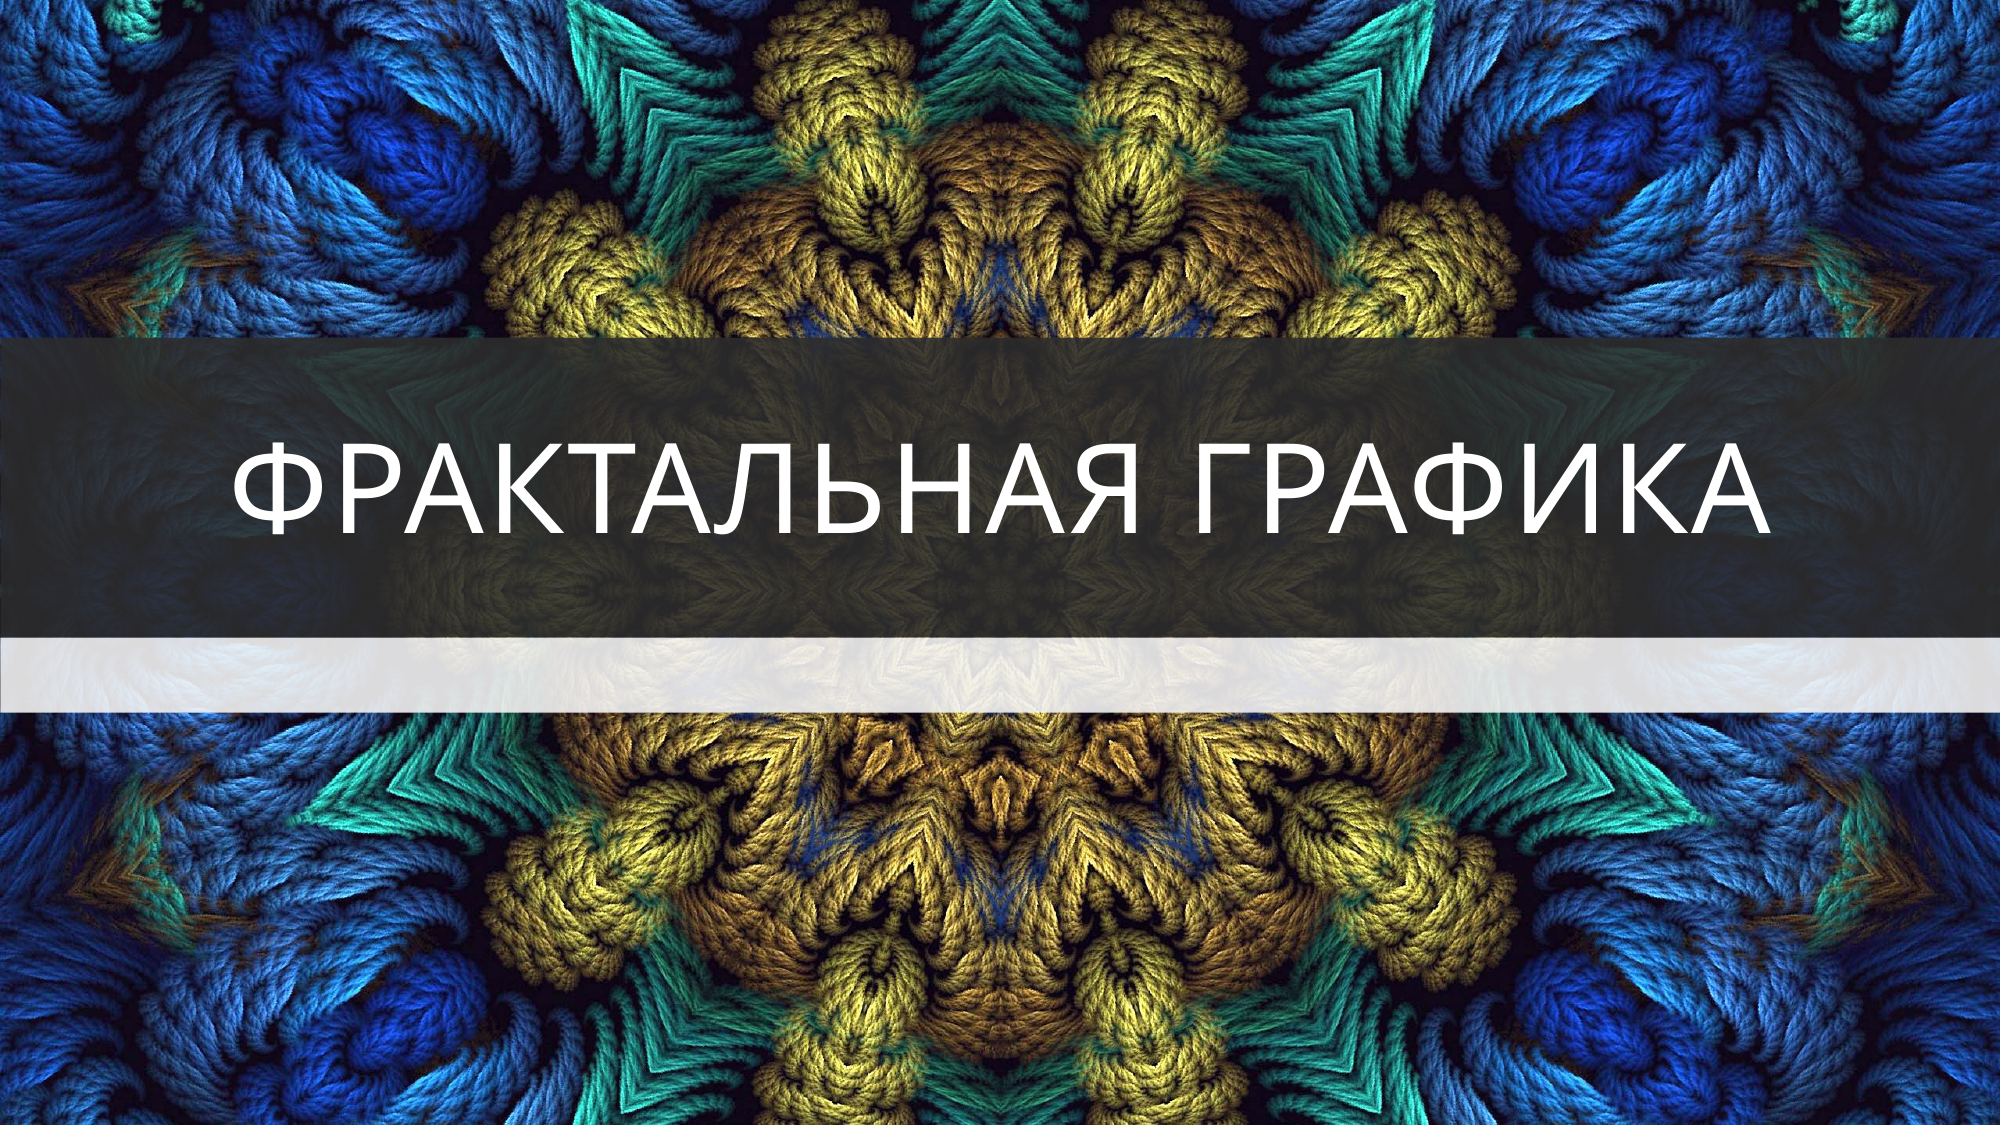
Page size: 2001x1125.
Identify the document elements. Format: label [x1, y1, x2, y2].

list [0, 0, 2000, 1125]
